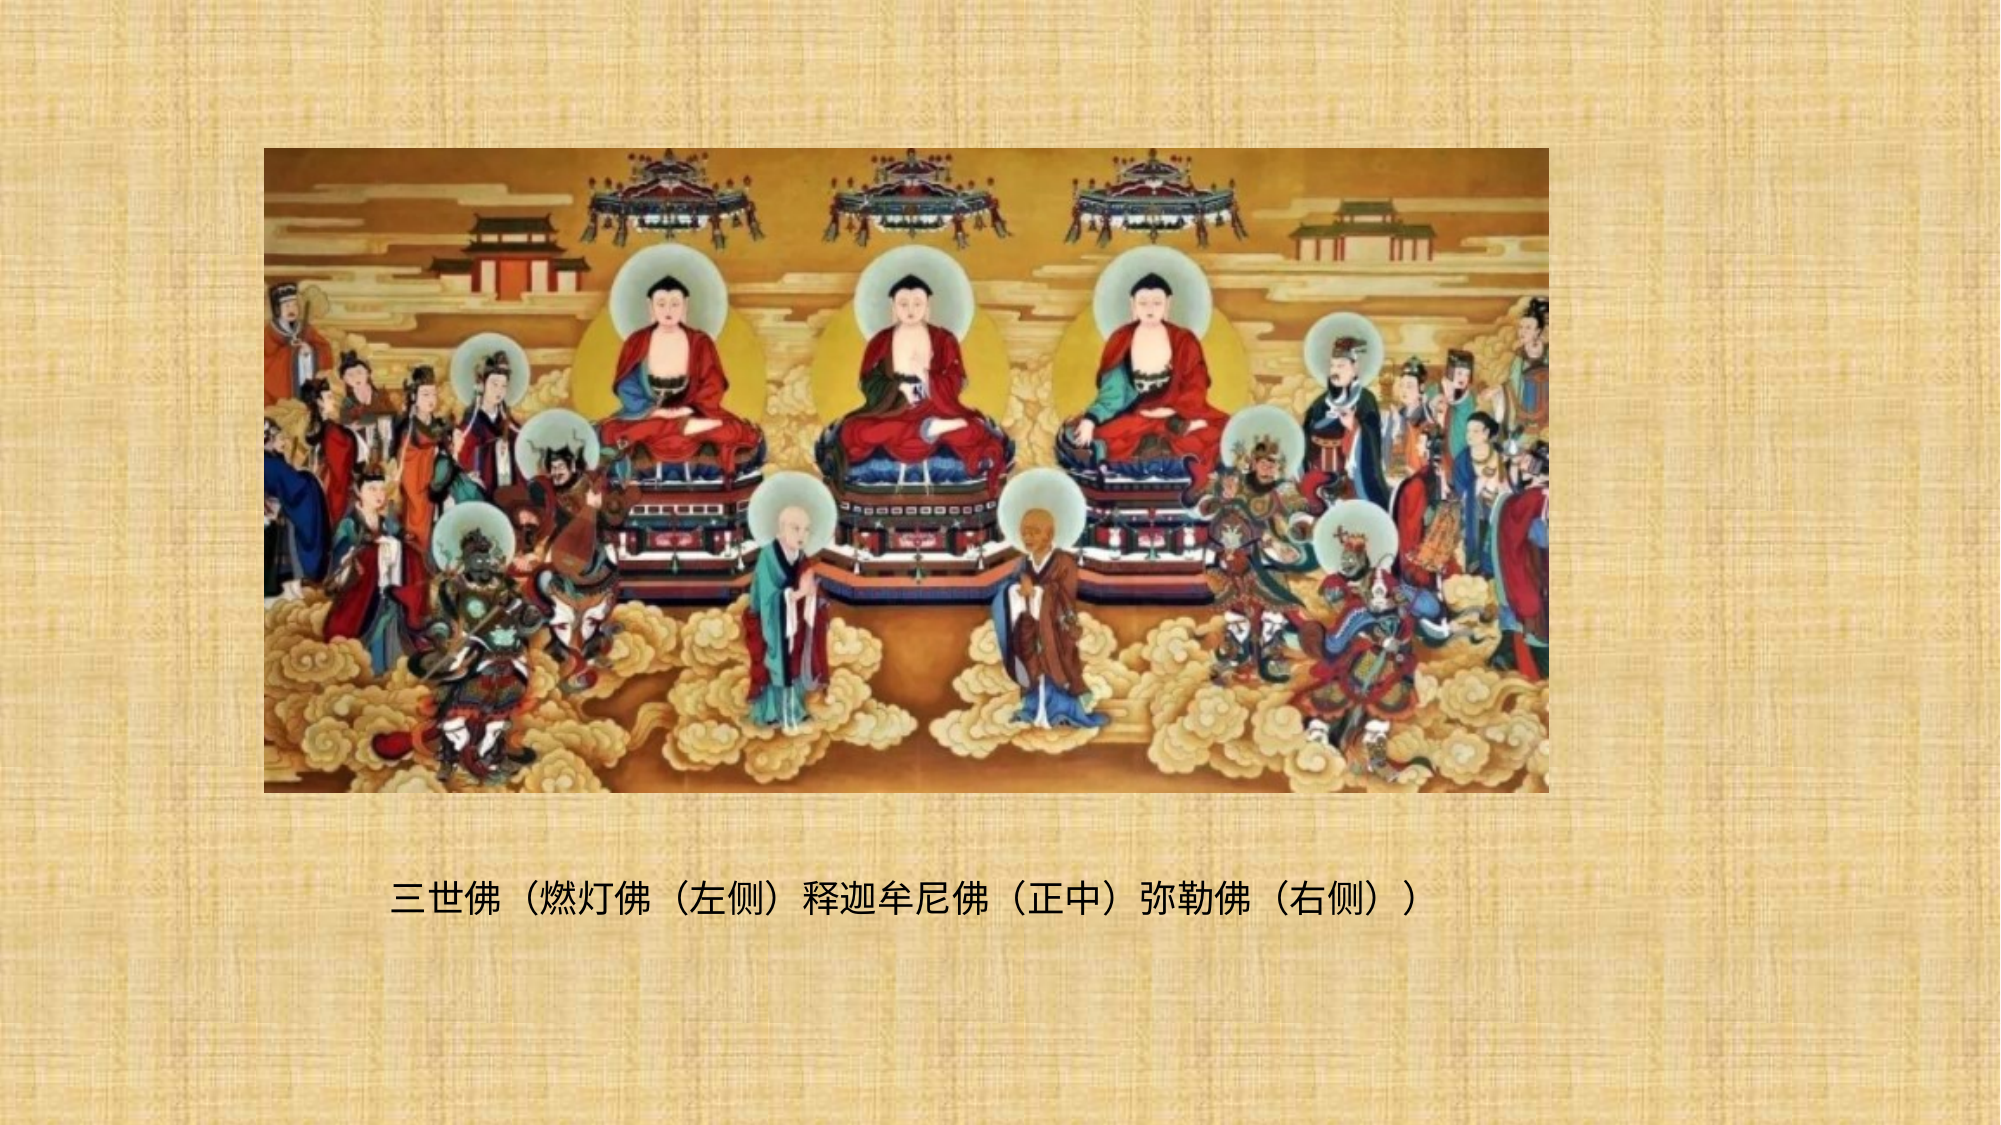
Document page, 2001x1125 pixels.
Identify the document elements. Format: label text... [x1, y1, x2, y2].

text_box 三世佛（燃灯佛（左侧）释迦牟尼佛（正中）弥勒佛（右侧）） [374, 867, 1514, 973]
picture [0, 0, 2001, 1125]
